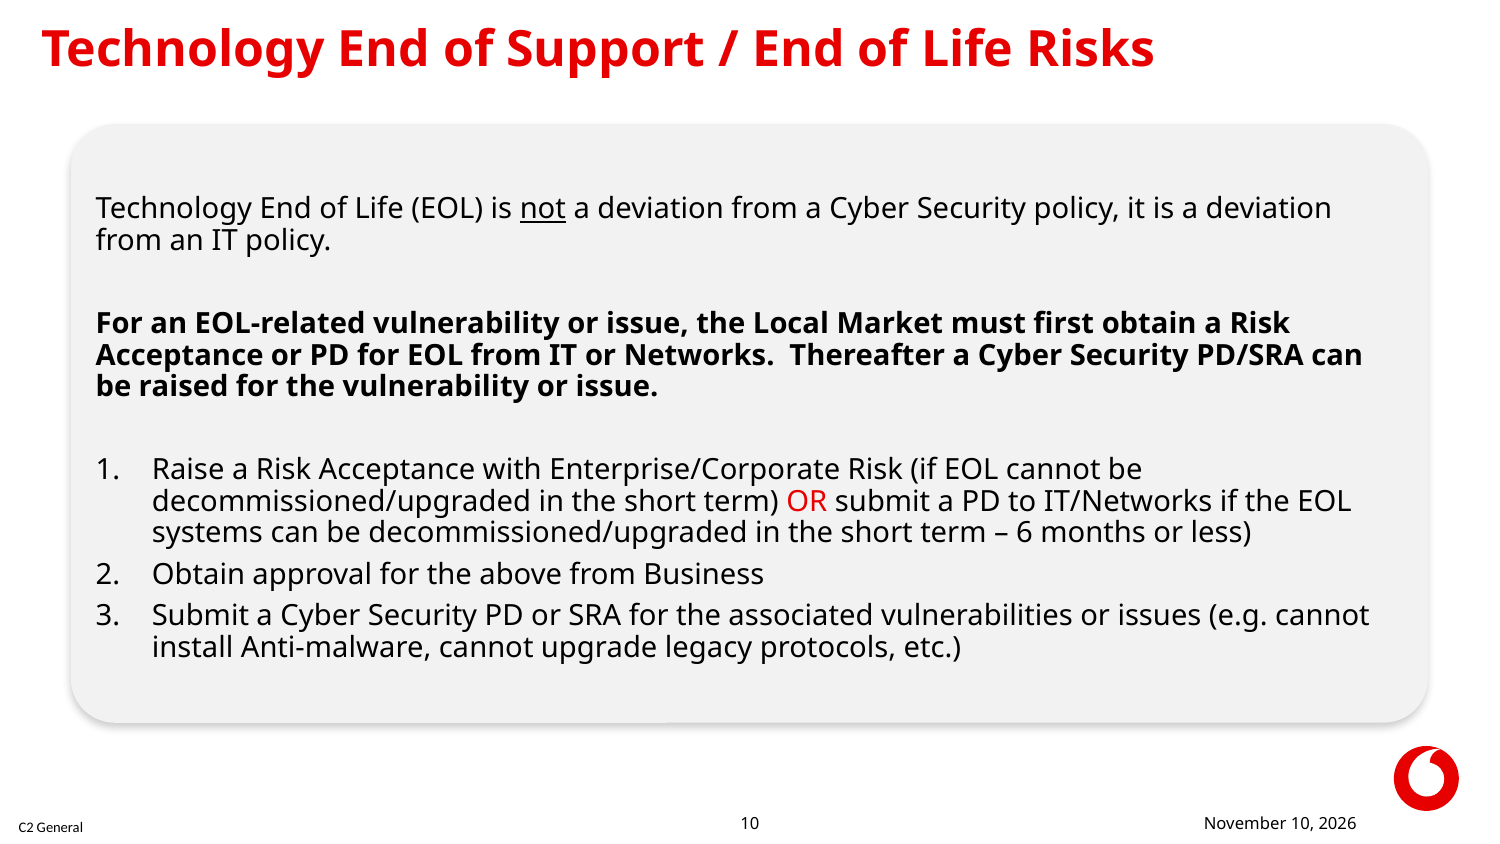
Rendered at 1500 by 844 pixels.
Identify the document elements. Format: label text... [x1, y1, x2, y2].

text_box Technology End of Life (EOL) is not a deviation from a Cyber Security policy, it is a deviation from an IT policy. For an EOL-related vulnerability or issue, the Local Market must first obtain a Risk Acceptance or PD for EOL from IT or Networks. Thereafter a Cyber Security PD/SRA can be raised for the vulnerability or issue. Raise a Risk Acceptance with Enterprise/Corporate Risk (if EOL cannot be decommissioned/upgraded in the short term) OR submit a PD to IT/Networks if the EOL systems can be decommissioned/upgraded in the short term – 6 months or less) Obtain approval for the above from Business Submit a Cyber Security PD or SRA for the associated vulnerabilities or issues (e.g. cannot install Anti-malware, cannot upgrade legacy protocols, etc.) [68, 121, 1430, 725]
slide_number 10 [716, 796, 784, 836]
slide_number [1006, 796, 1357, 836]
title Technology End of Support / End of Life Risks [41, 27, 1473, 86]
